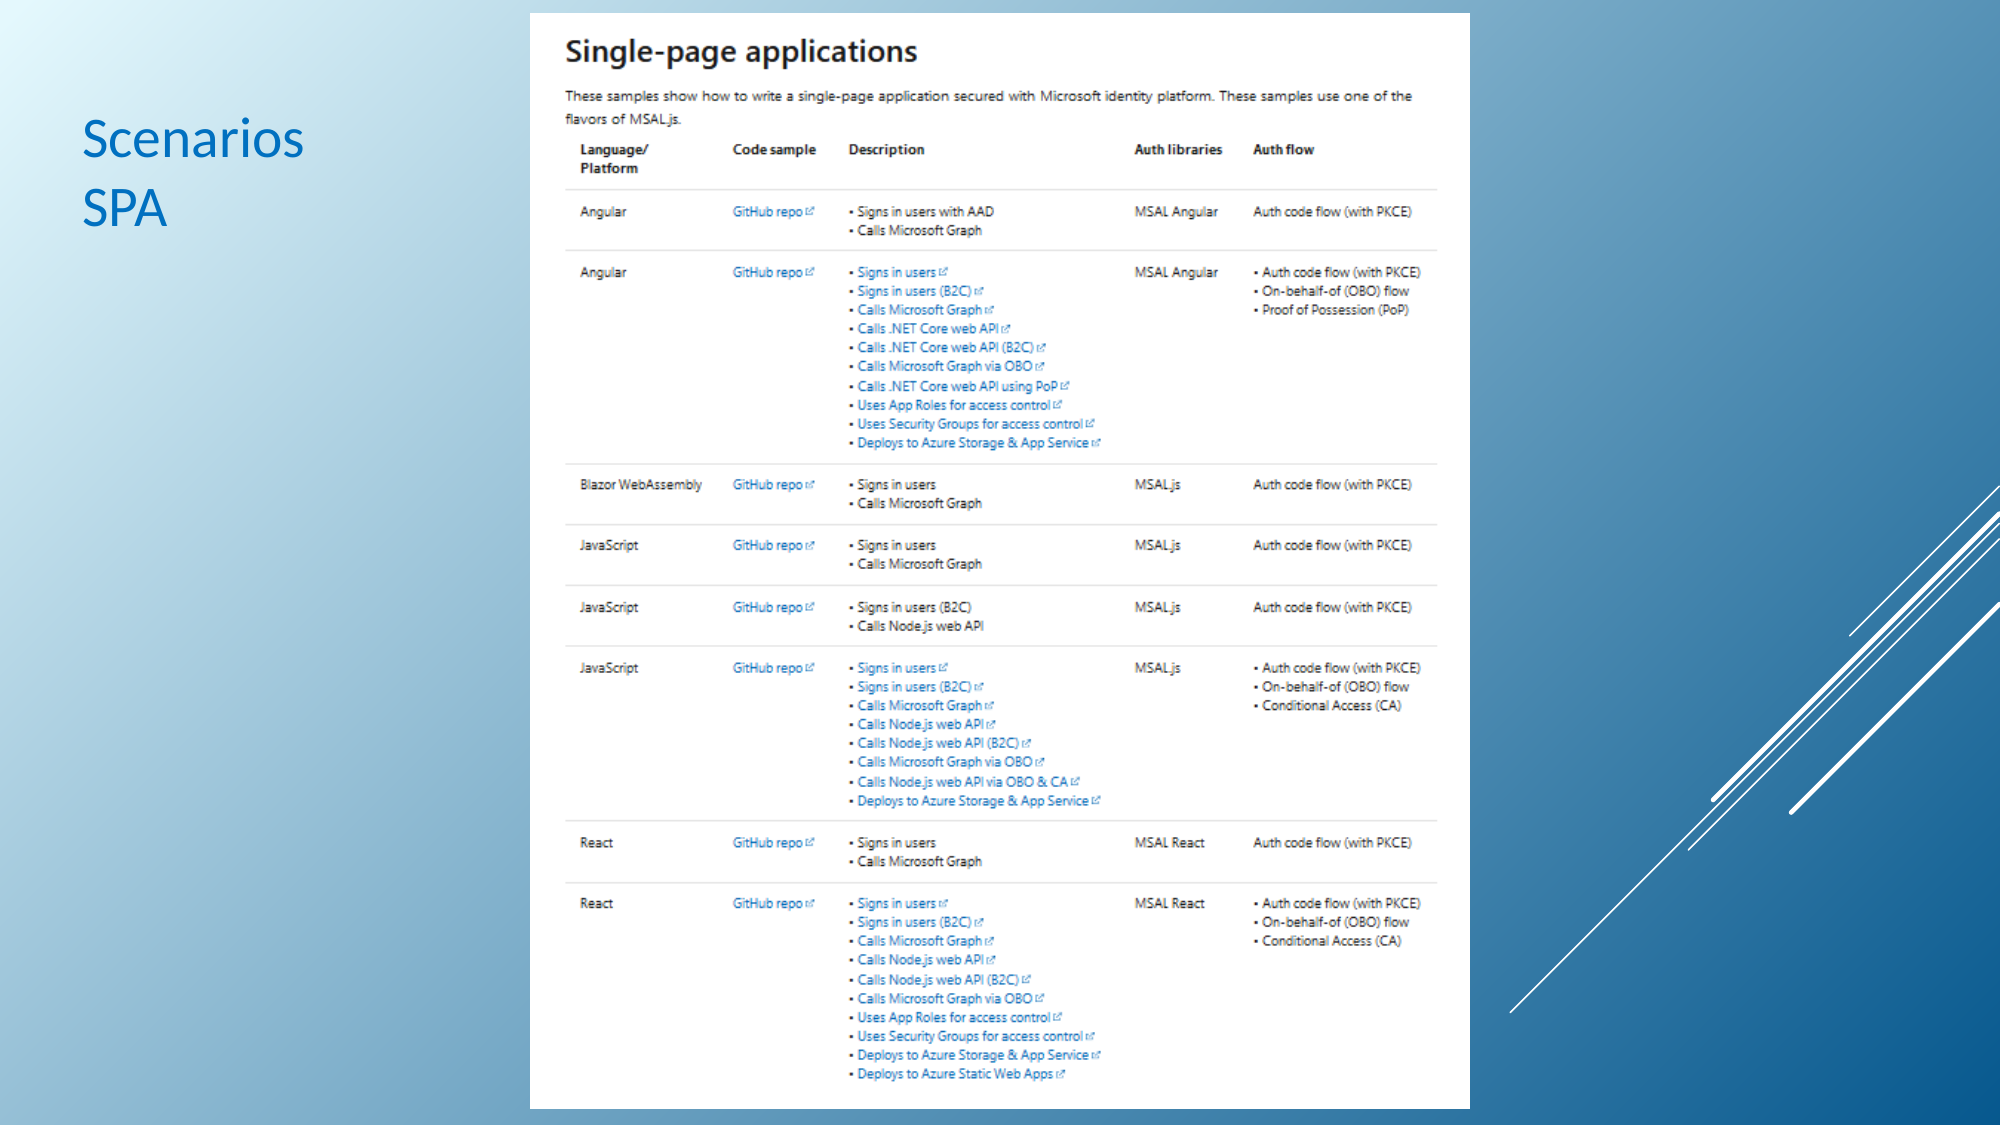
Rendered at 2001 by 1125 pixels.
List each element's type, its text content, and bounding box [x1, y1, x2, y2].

picture [529, 12, 1471, 1109]
title Scenarios SPA [67, 91, 433, 247]
